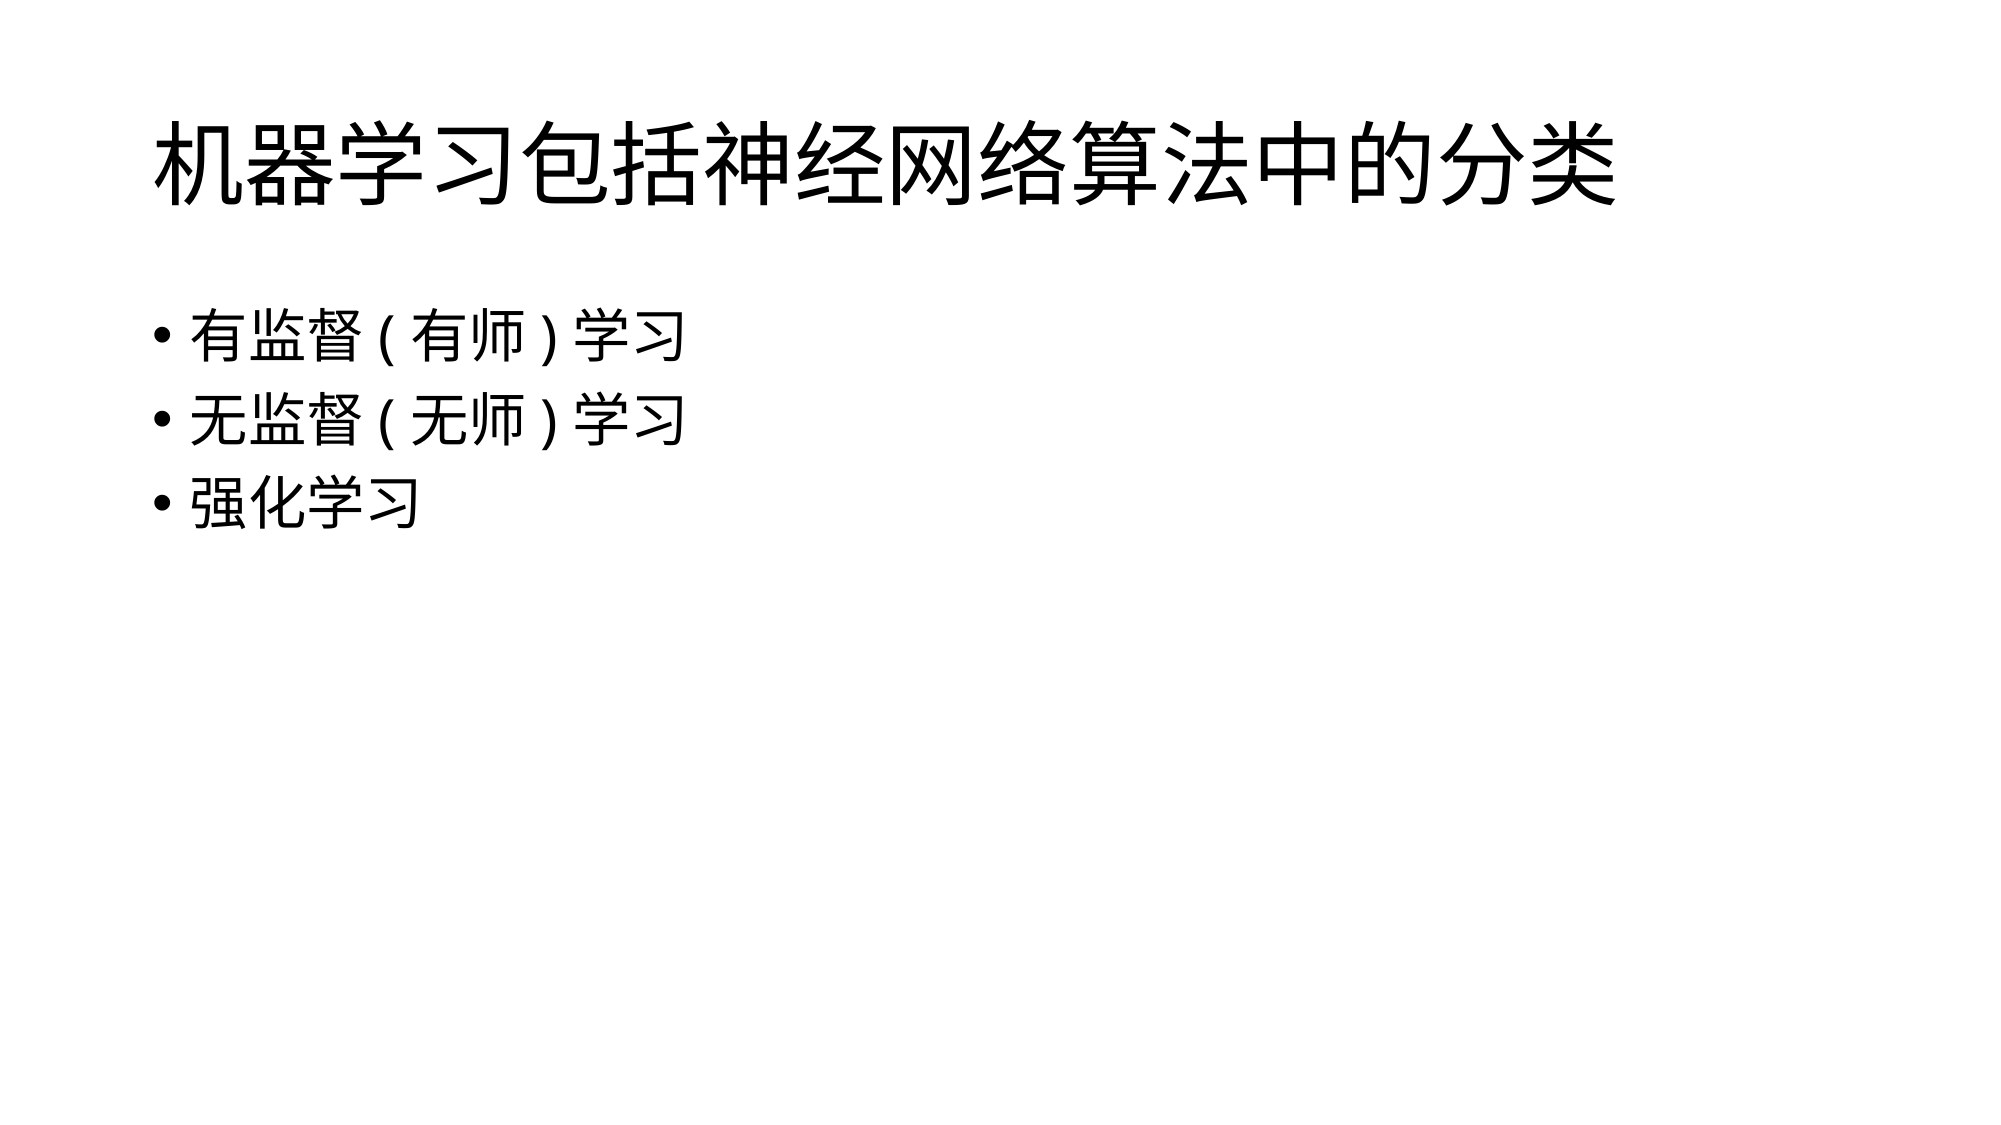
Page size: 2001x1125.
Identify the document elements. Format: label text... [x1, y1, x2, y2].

list 有监督(有师)学习 无监督(无师)学习 强化学习 [137, 299, 1863, 1014]
title 机器学习包括神经网络算法中的分类 [137, 59, 1863, 278]
